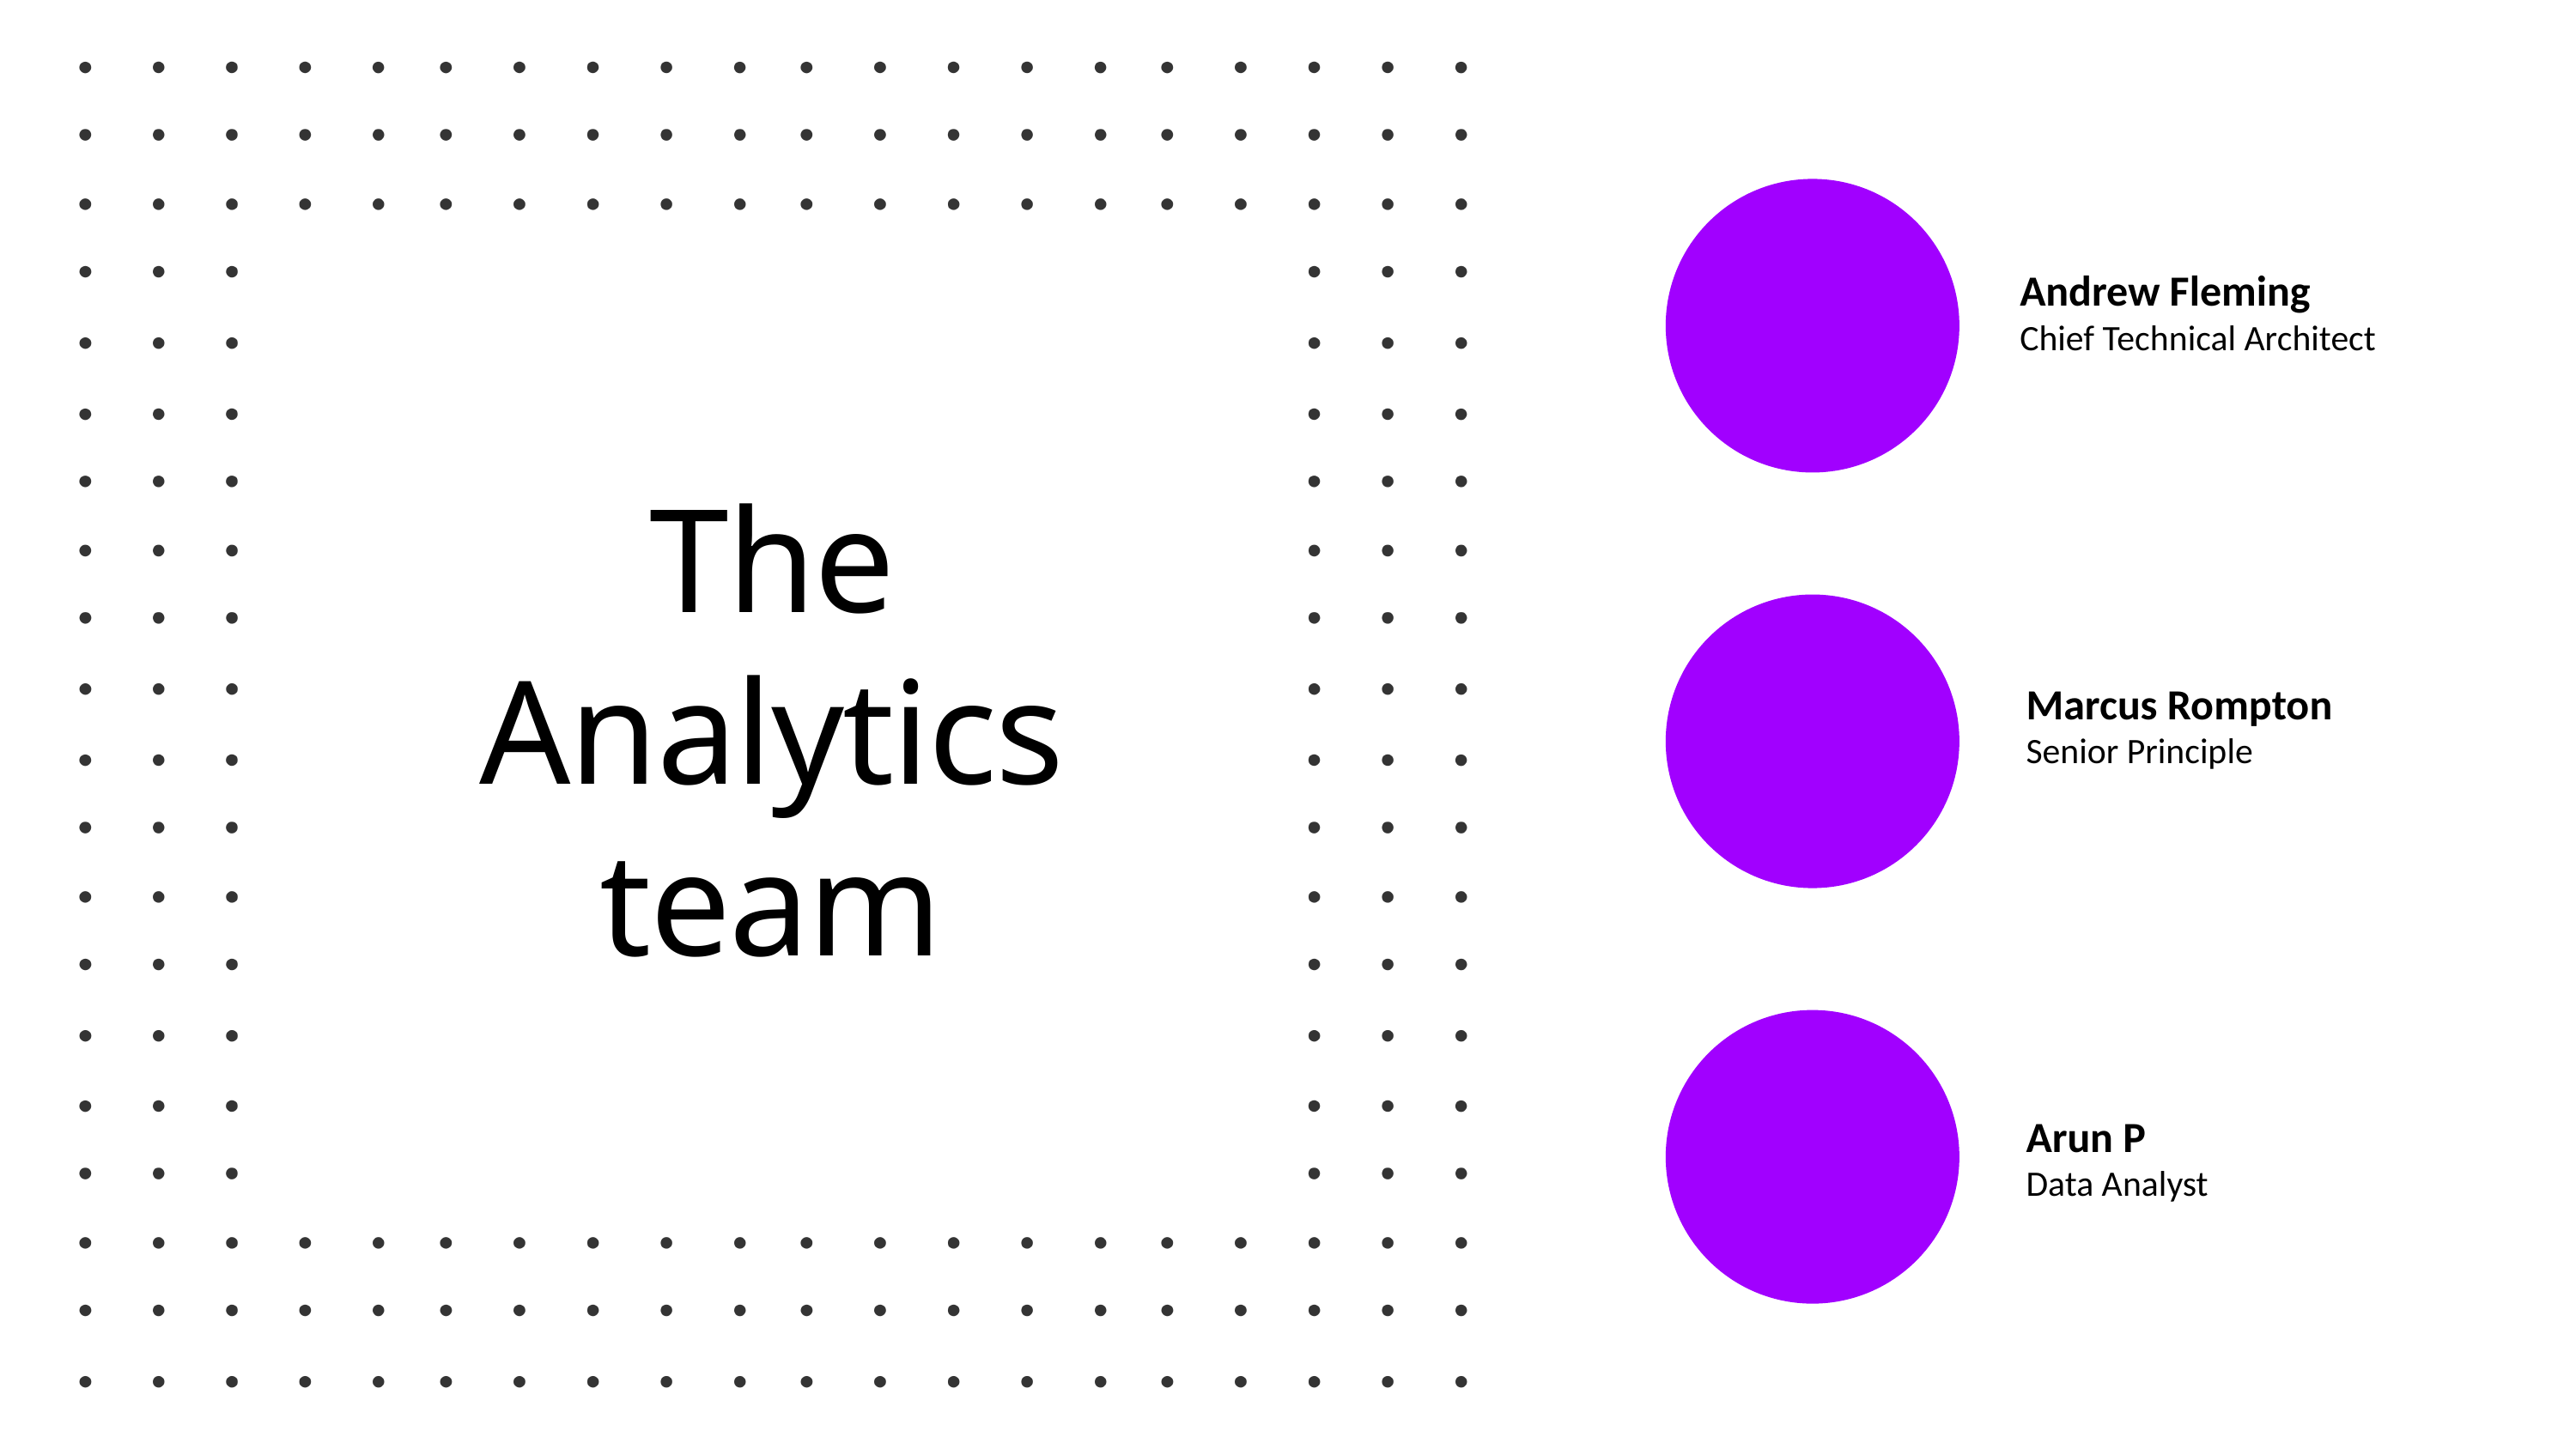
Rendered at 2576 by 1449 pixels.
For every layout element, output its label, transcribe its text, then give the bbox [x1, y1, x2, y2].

text_box Marcus Rompton Senior Principle [2013, 670, 2405, 778]
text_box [1665, 1009, 1960, 1304]
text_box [1665, 179, 1960, 473]
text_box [70, 57, 1472, 1392]
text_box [1665, 594, 1960, 888]
text_box Arun P Data Analyst [2013, 1102, 2405, 1210]
text_box Andrew Fleming Chief Technical Architect [2007, 257, 2399, 365]
